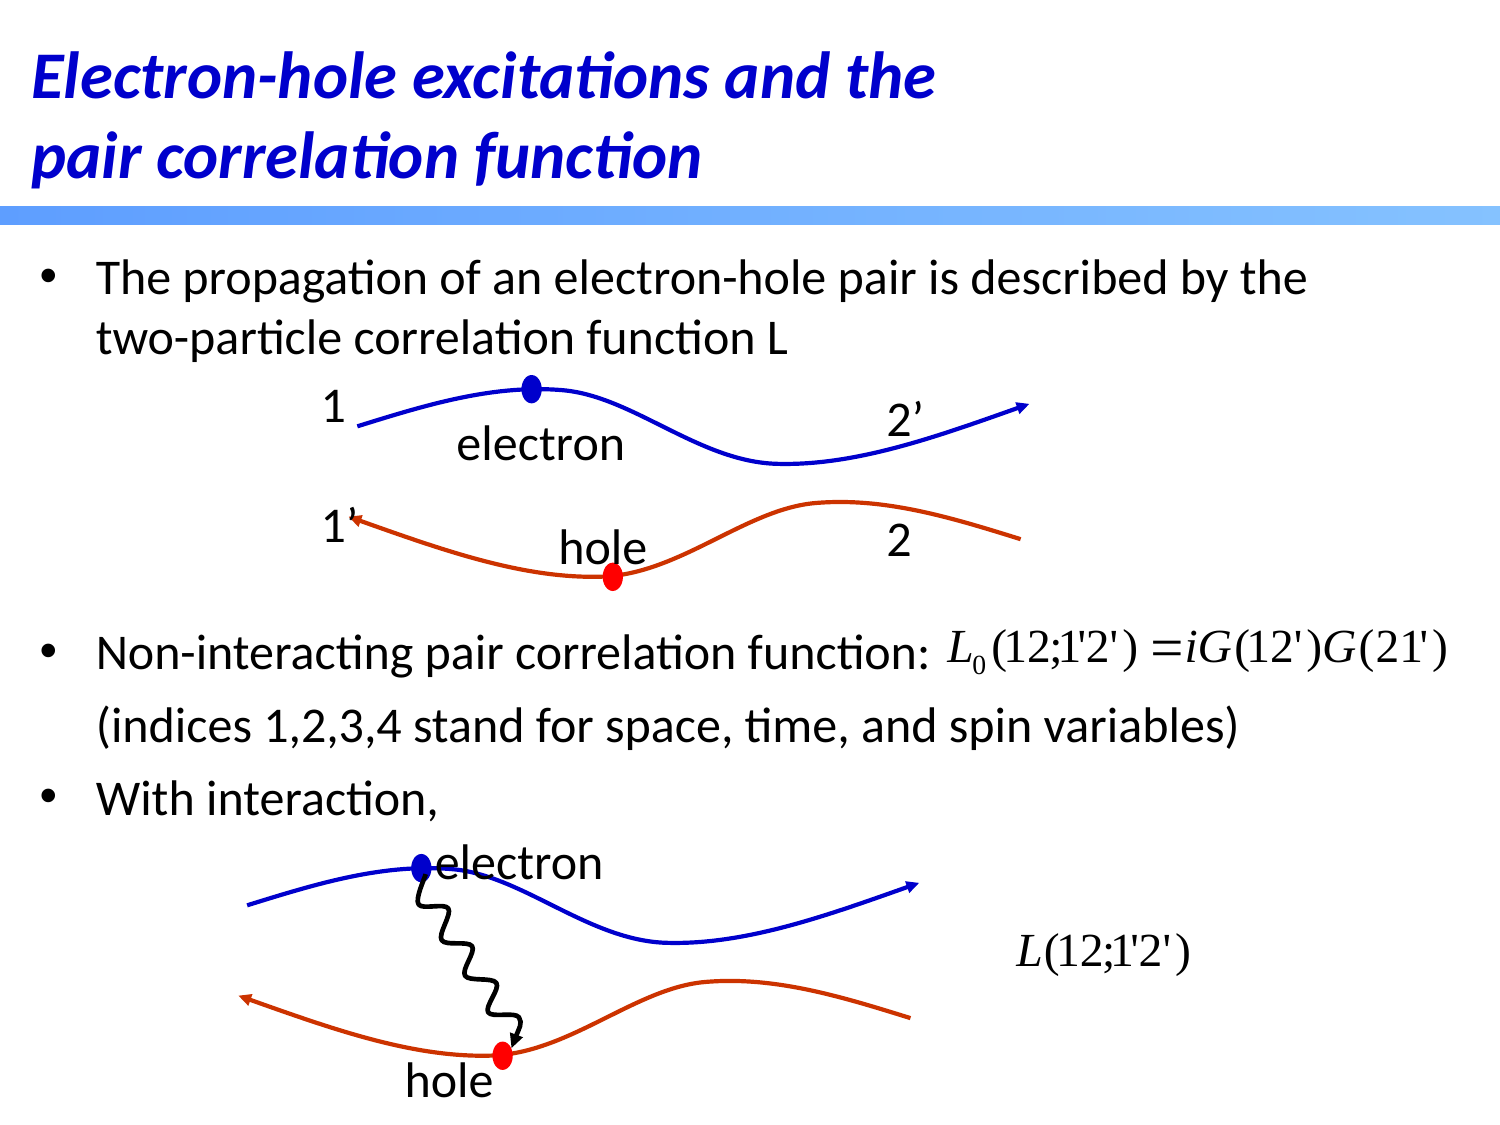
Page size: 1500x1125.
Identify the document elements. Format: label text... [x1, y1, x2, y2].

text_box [348, 374, 1030, 592]
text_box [938, 614, 1459, 687]
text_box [238, 821, 920, 1116]
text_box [1007, 922, 1199, 986]
text_box [0, 204, 1500, 227]
text_box 1 1’ [305, 365, 374, 560]
text_box The propagation of an electron-hole pair is described by the two-particle correlation function L Non-interacting pair correlation function: (indices 1,2,3,4 stand for space, time, and spin variables) With interaction, [24, 237, 1413, 833]
text_box Electron-hole excitations and the pair correlation function [16, 24, 1030, 206]
